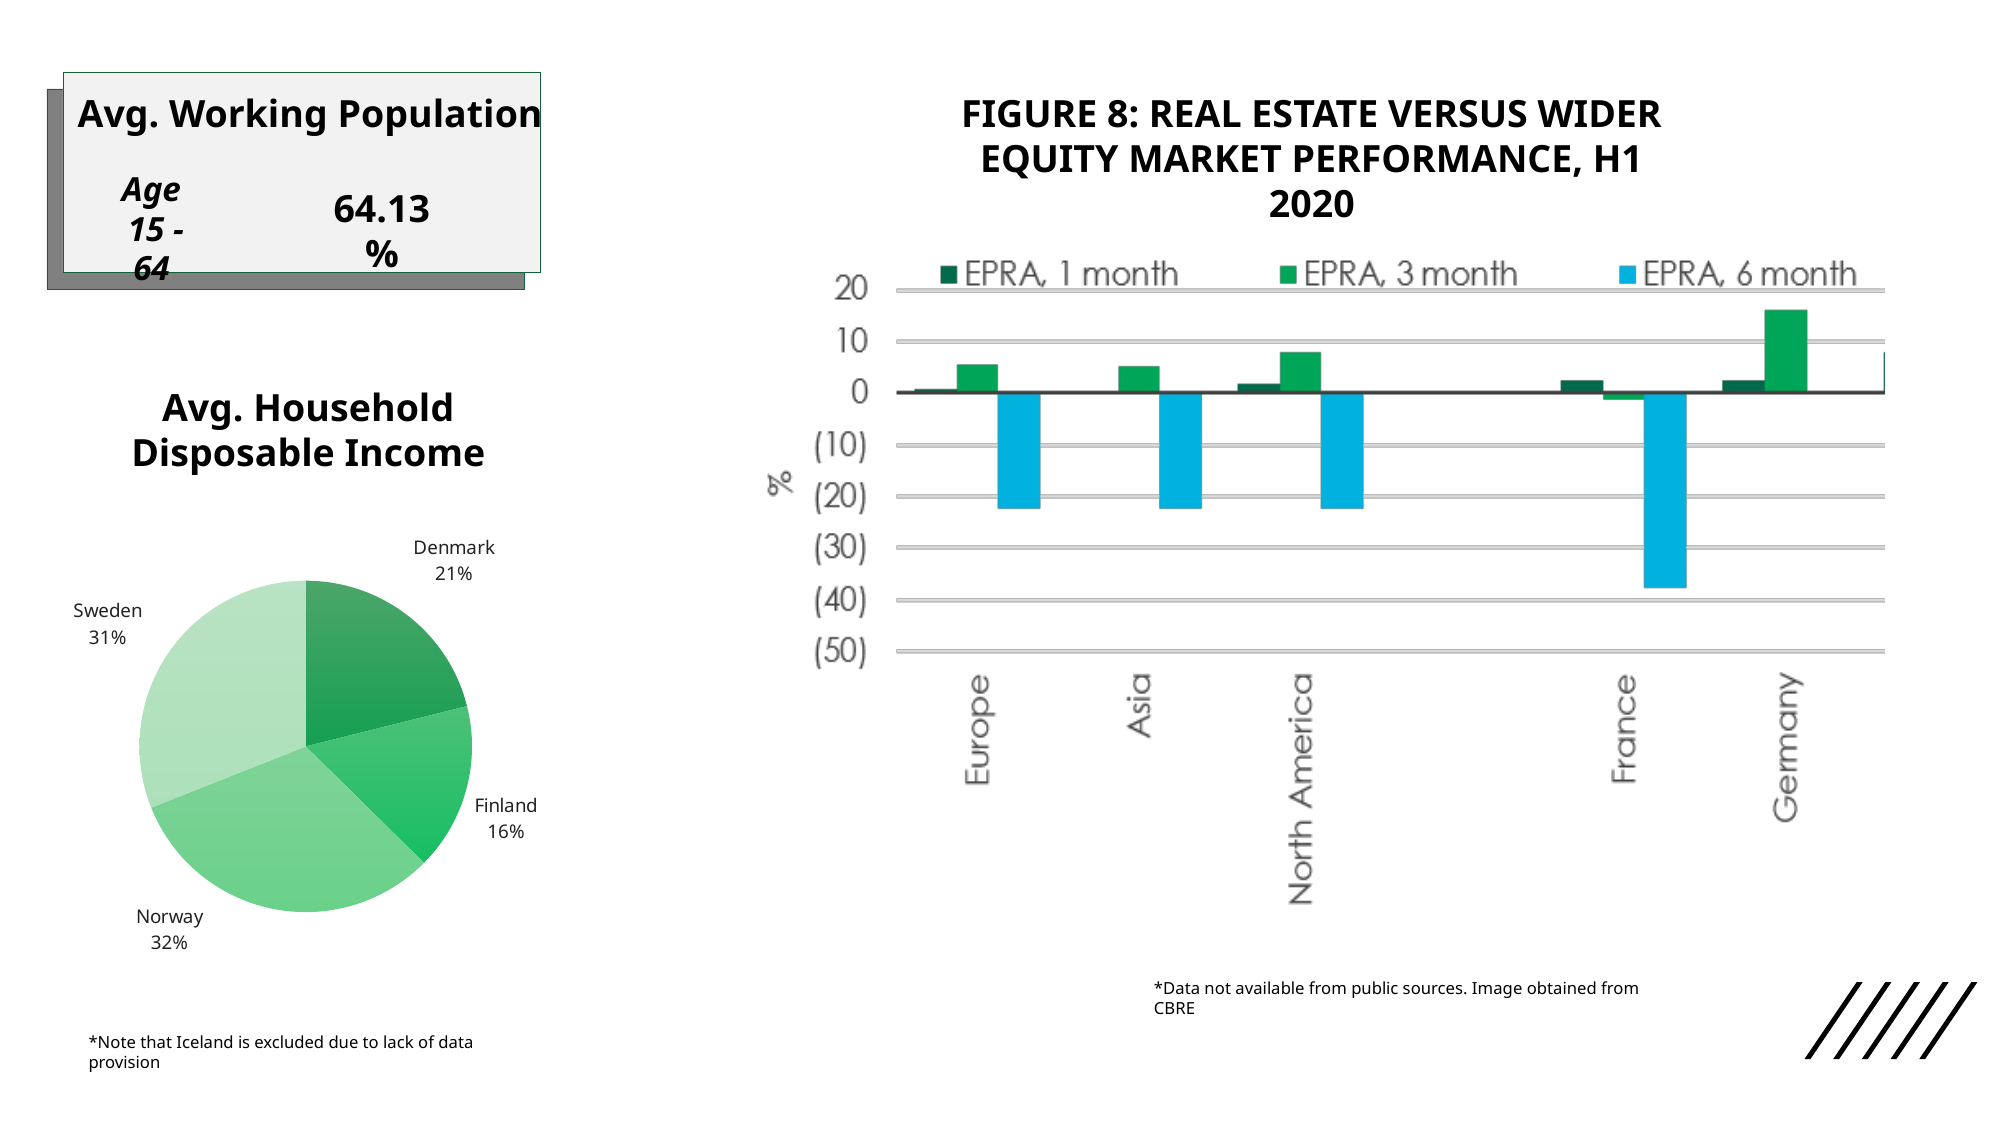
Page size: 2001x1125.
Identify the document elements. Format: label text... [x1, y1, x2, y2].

text_box [46, 88, 85, 290]
chart [34, 499, 597, 971]
text_box *Note that Iceland is excluded due to lack of data provision [73, 1024, 533, 1080]
text_box Avg. Working Population [62, 82, 569, 143]
text_box *Data not available from public sources. Image obtained from CBRE [1139, 970, 1663, 1026]
text_box [62, 71, 541, 82]
text_box Age 15 - 64 [85, 160, 218, 295]
text_box [62, 143, 541, 273]
text_box FIGURE 8: REAL ESTATE VERSUS WIDER EQUITY MARKET PERFORMANCE, H1 2020 [924, 82, 1700, 233]
text_box 64.13% [303, 177, 460, 283]
text_box Avg. Household Disposable Income [60, 376, 566, 481]
text_box [218, 273, 525, 290]
picture [755, 247, 1885, 913]
